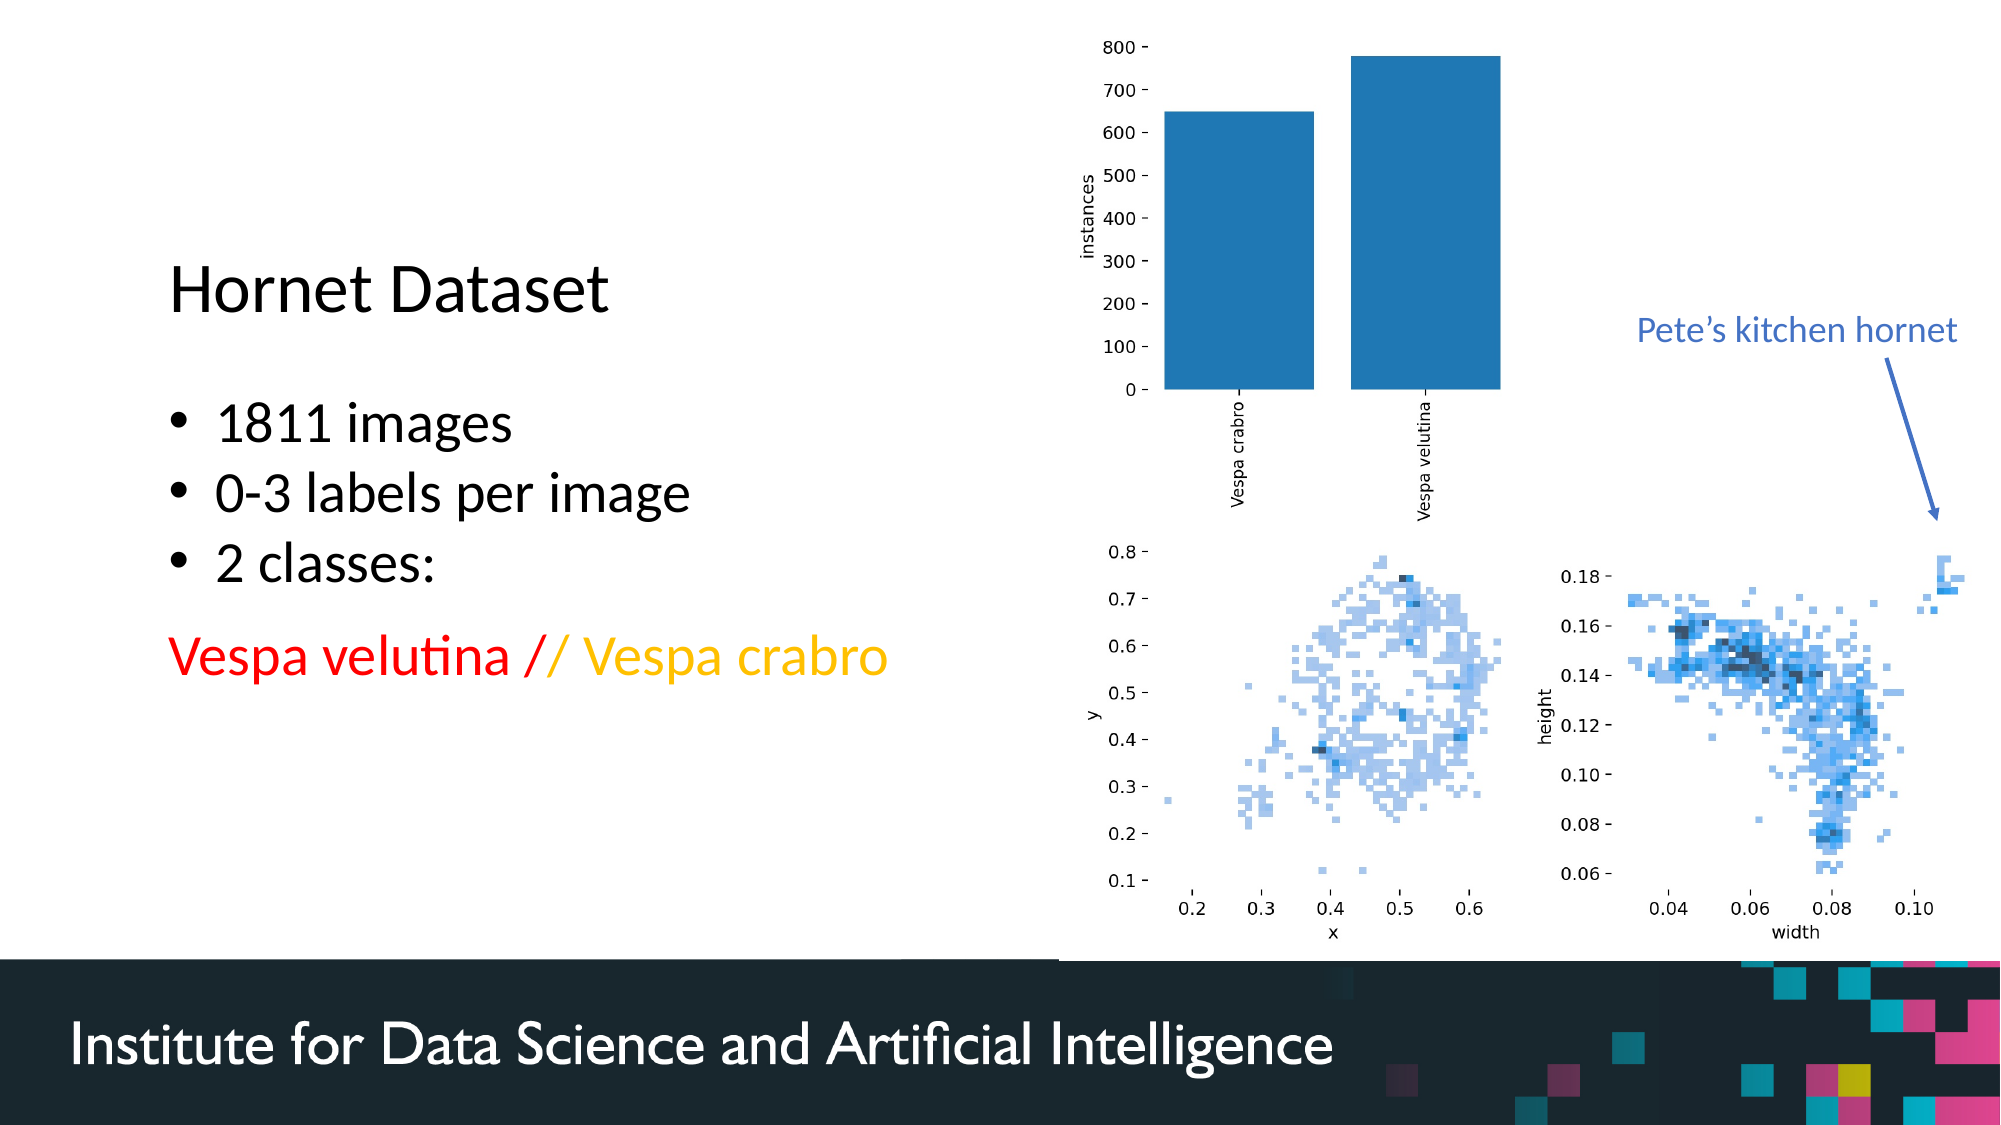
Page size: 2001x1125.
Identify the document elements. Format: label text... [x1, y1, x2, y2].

title Hornet Dataset [154, 219, 704, 358]
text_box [1886, 357, 1938, 522]
text_box Vespa velutina // Vespa crabro [153, 610, 941, 695]
text_box 1811 images 0-3 labels per image 2 classes: [153, 377, 741, 602]
picture [0, 0, 2000, 1125]
